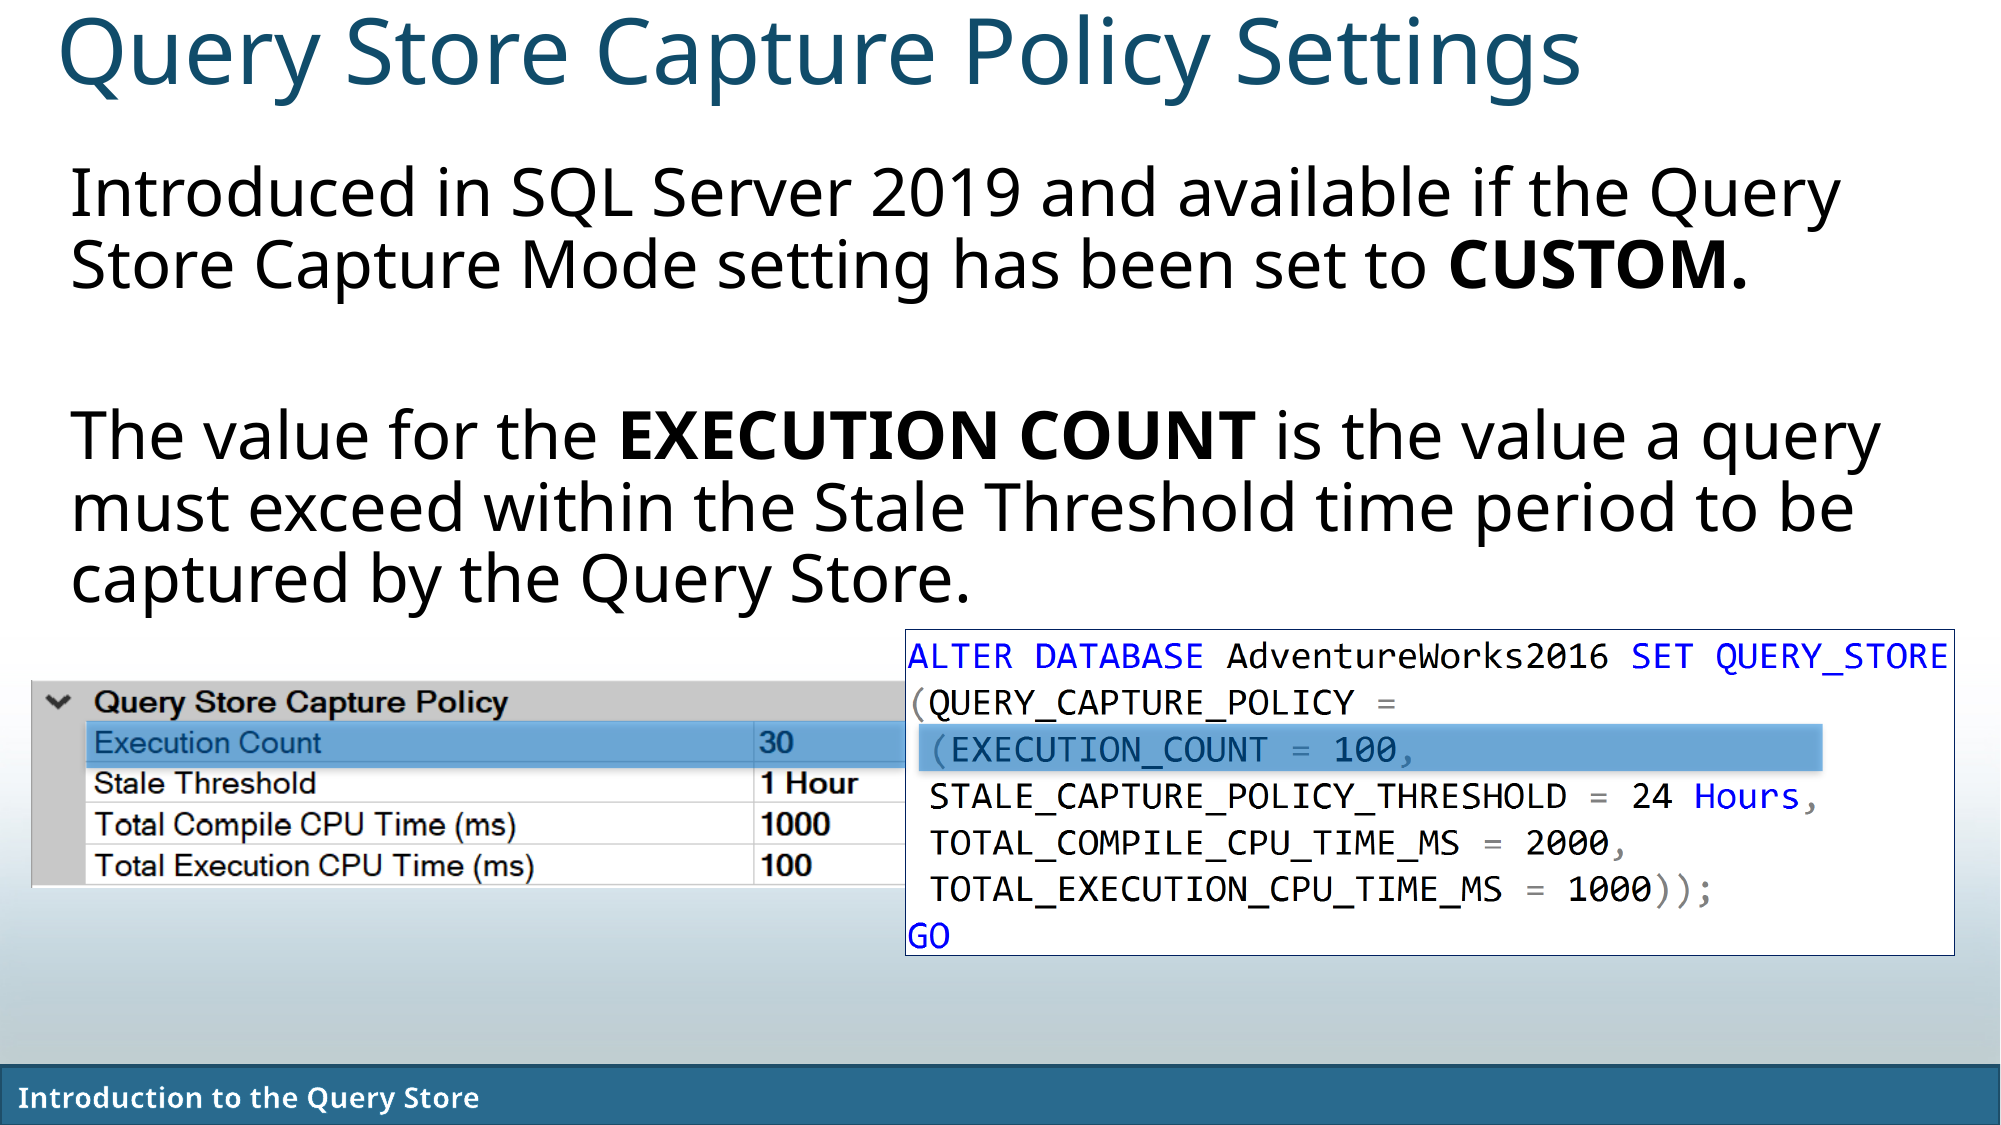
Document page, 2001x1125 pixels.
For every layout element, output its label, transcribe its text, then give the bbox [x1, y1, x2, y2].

title Query Store Capture Policy Settings [41, 22, 1842, 210]
picture [0, 0, 2001, 1064]
text_box Introduced in SQL Server 2019 and available if the Query Store Capture Mode setting has been set to CUSTOM. The value for the EXECUTION COUNT is the value a query must exceed within the Stale Threshold time period to be captured by the Query Store. [56, 151, 1968, 546]
